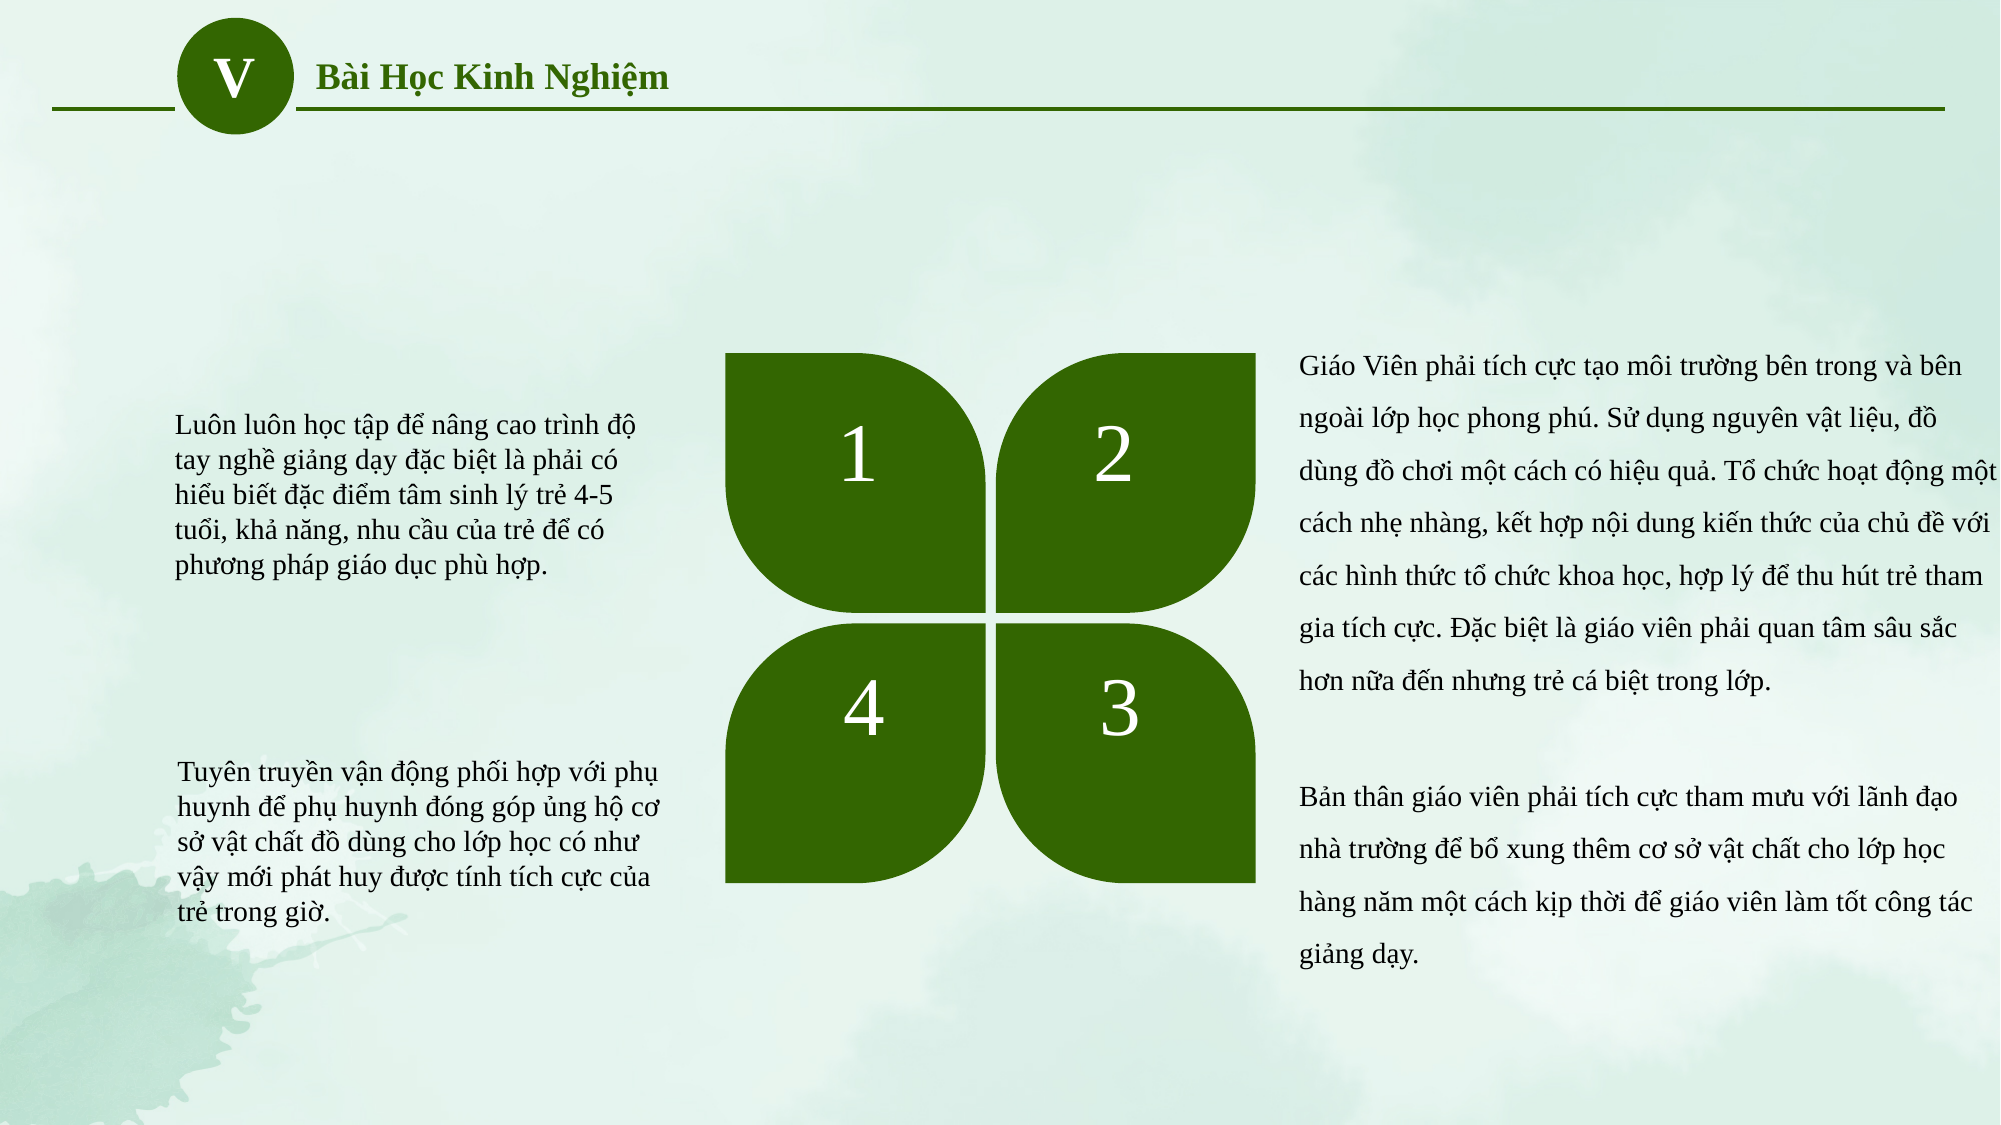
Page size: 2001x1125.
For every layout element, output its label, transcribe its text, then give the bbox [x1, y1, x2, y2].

text_box Luôn luôn học tập để nâng cao trình độ tay nghề giảng dạy đặc biệt là phải có hiểu biết đặc điểm tâm sinh lý trẻ 4-5 tuổi, khả năng, nhu cầu của trẻ để có phương pháp giáo dục phù hợp. [174, 405, 651, 581]
text_box [995, 353, 1256, 613]
text_box Giáo Viên phải tích cực tạo môi trường bên trong và bên ngoài lớp học phong phú. Sử dụng nguyên vật liệu, đồ dùng đồ chơi một cách có hiệu quả. Tổ chức hoạt động một cách nhẹ nhàng, kết hợp nội dung kiến thức của chủ đề với các hình thức tổ chức khoa học, hợp lý để thu hút trẻ tham gia tích cực. Đặc biệt là giáo viên phải quan tâm sâu sắc hơn nữa đến nhưng trẻ cá biệt trong lớp. [1299, 328, 2000, 696]
text_box Bài Học Kinh Nghiệm [296, 44, 690, 105]
text_box 1 [812, 397, 904, 498]
text_box [995, 623, 1256, 884]
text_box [175, 17, 294, 135]
text_box 3 [1078, 652, 1162, 753]
text_box 4 [811, 652, 918, 753]
text_box [725, 623, 986, 884]
text_box [725, 353, 986, 613]
picture [0, 0, 2001, 1125]
text_box Bản thân giáo viên phải tích cực tham mưu với lãnh đạo nhà trường để bổ xung thêm cơ sở vật chất cho lớp học hàng năm một cách kịp thời để giáo viên làm tốt công tác giảng dạy. [1299, 759, 2000, 970]
text_box 2 [1050, 397, 1180, 498]
text_box Tuyên truyền vận động phối hợp với phụ huynh để phụ huynh đóng góp ủng hộ cơ sở vật chất đồ dùng cho lớp học có như vậy mới phát huy được tính tích cực của trẻ trong giờ. [177, 752, 690, 928]
